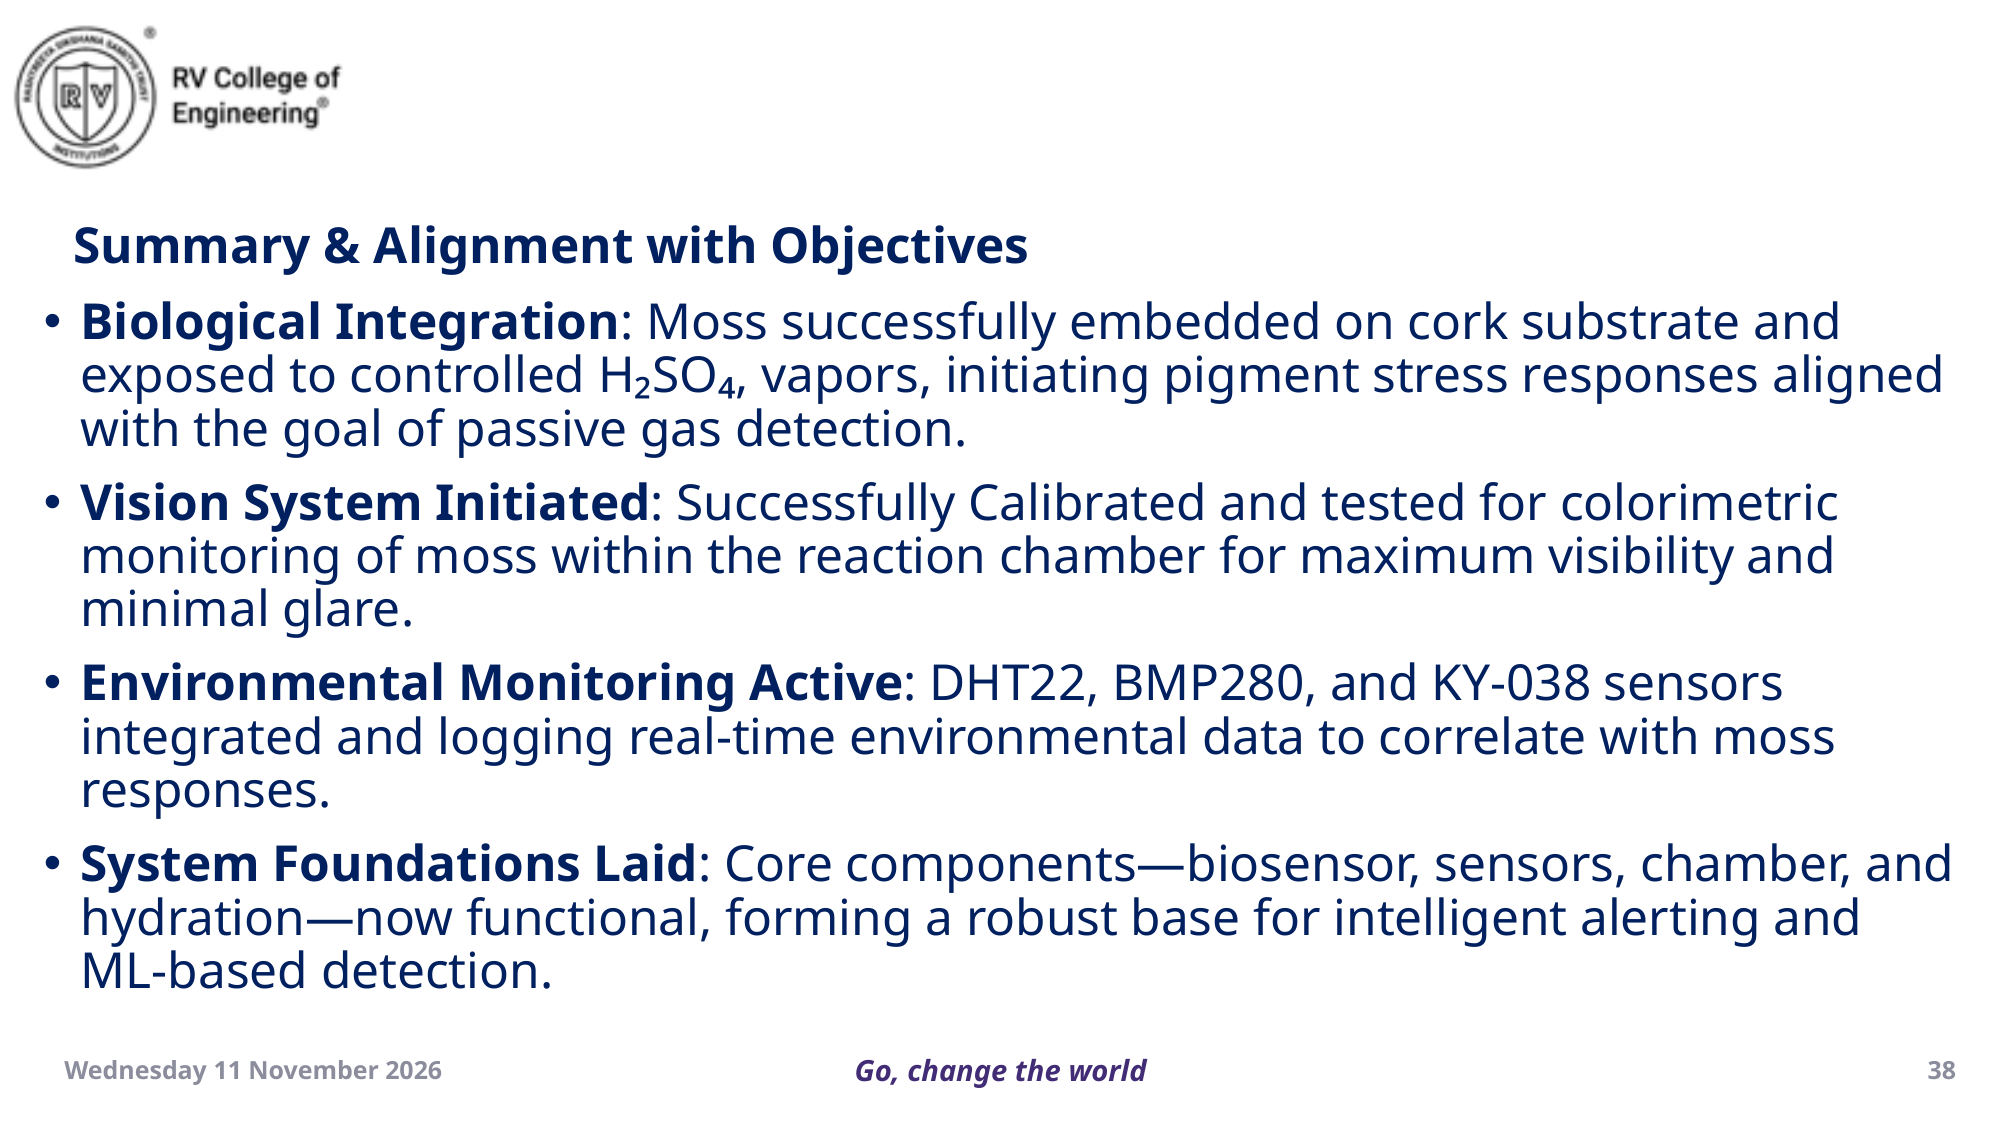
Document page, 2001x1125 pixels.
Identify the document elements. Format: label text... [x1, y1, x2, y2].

slide_number 38 [1521, 1041, 1972, 1102]
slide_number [28, 1041, 479, 1102]
picture [0, 12, 363, 177]
list Summary & Alignment with Objectives Biological Integration: Moss successfully embedded on cork substrate and exposed to controlled H₂SO₄, vapors, initiating pigment stress responses aligned with the goal of passive gas detection. Vision System Initiated: Successfully Calibrated and tested for colorimetric monitoring of moss within the reaction chamber for maximum visibility and minimal glare. Environmental Monitoring Active: DHT22, BMP280, and KY-038 sensors integrated and logging real-time environmental data to correlate with moss responses. System Foundations Laid: Core components—biosensor, sensors, chamber, and hydration—now functional, forming a robust base for intelligent alerting and ML-based detection. [28, 206, 1972, 1014]
